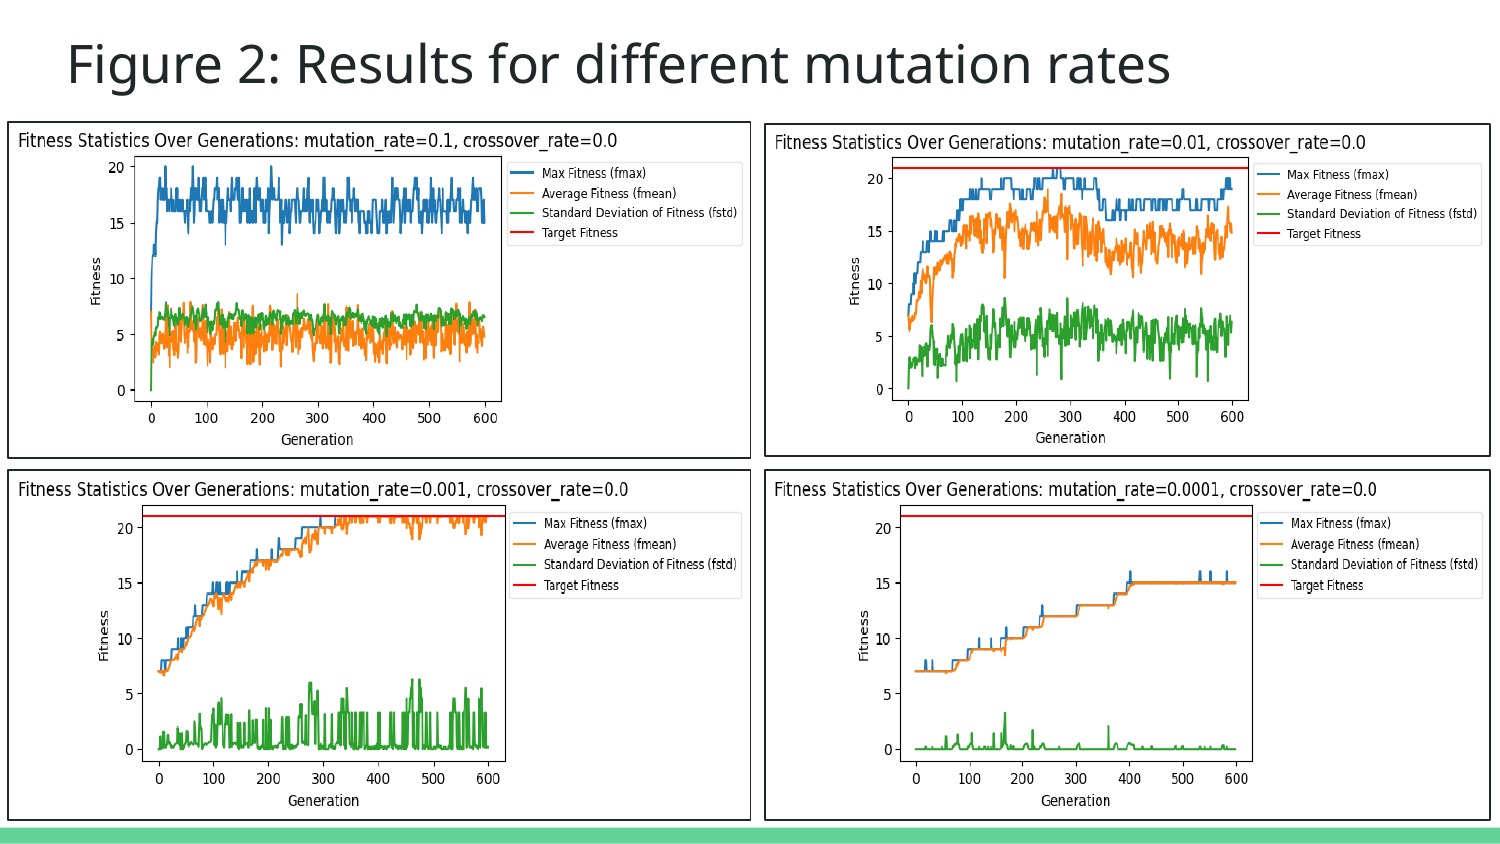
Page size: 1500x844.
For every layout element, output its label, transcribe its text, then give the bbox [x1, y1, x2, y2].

picture [765, 470, 1490, 820]
picture [8, 122, 751, 458]
picture [8, 470, 751, 820]
title Figure 2: Results for different mutation rates [51, 15, 1449, 110]
picture [765, 124, 1490, 456]
